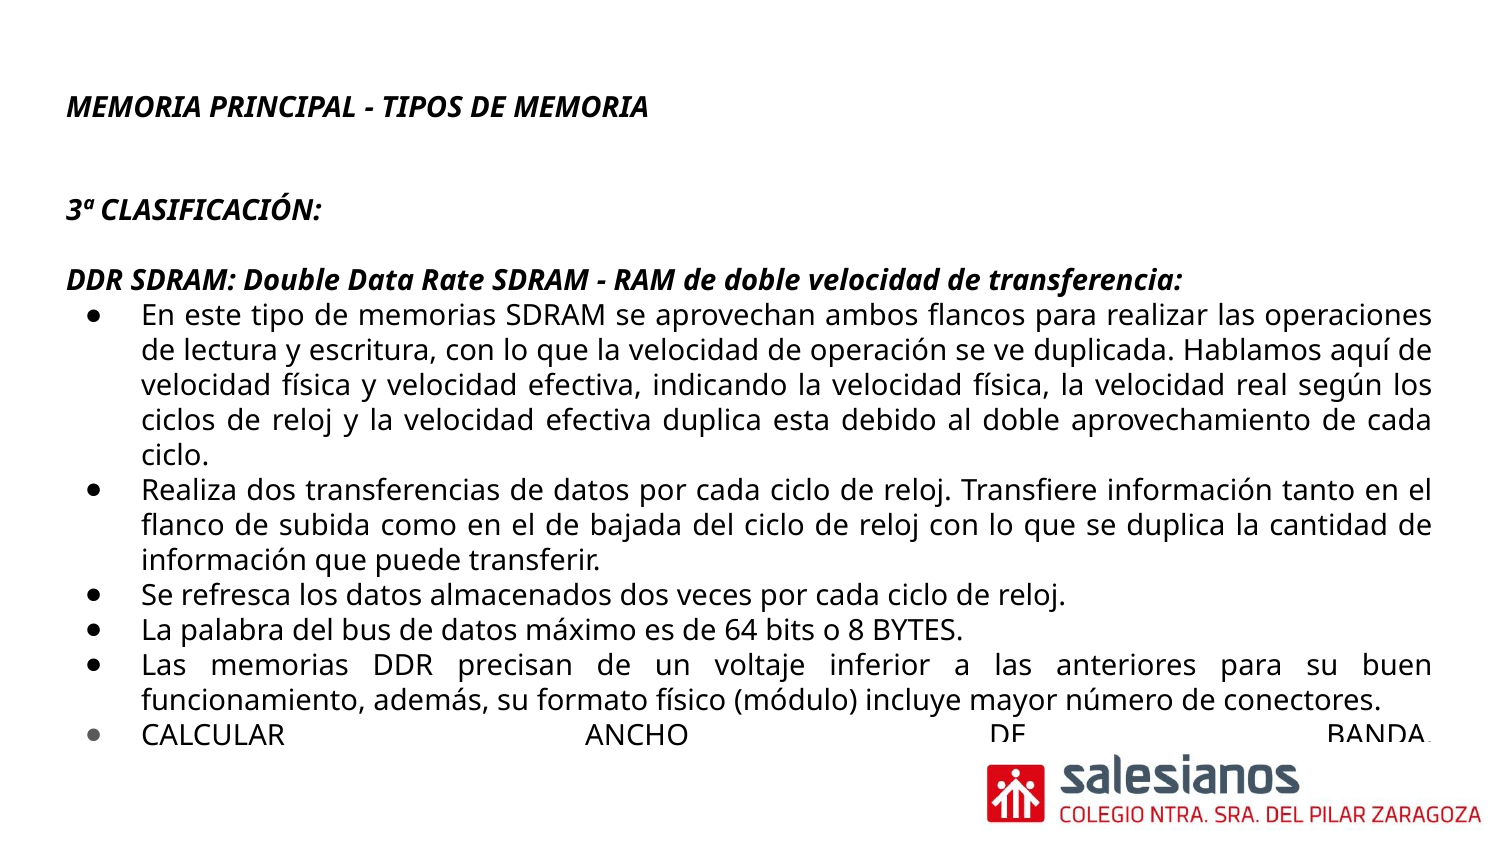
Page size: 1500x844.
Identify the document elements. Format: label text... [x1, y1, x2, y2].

list 3ª CLASIFICACIÓN: DDR SDRAM: Double Data Rate SDRAM - RAM de doble velocidad de transferencia: En este tipo de memorias SDRAM se aprovechan ambos flancos para realizar las operaciones de lectura y escritura, con lo que la velocidad de operación se ve duplicada. Hablamos aquí de velocidad física y velocidad efectiva, indicando la velocidad física, la velocidad real según los ciclos de reloj y la velocidad efectiva duplica esta debido al doble aprovechamiento de cada ciclo. Realiza dos transferencias de datos por cada ciclo de reloj. Transfiere información tanto en el flanco de subida como en el de bajada del ciclo de reloj con lo que se duplica la cantidad de información que puede transferir. Se refresca los datos almacenados dos veces por cada ciclo de reloj. La palabra del bus de datos máximo es de 64 bits o 8 BYTES. Las memorias DDR precisan de un voltaje inferior a las anteriores para su buen funcionamiento, además, su formato físico (módulo) incluye mayor número de conectores. CALCULAR ANCHO DE BANDA. [51, 176, 1449, 737]
title MEMORIA PRINCIPAL - TIPOS DE MEMORIA [51, 72, 1449, 167]
picture [970, 741, 1500, 844]
